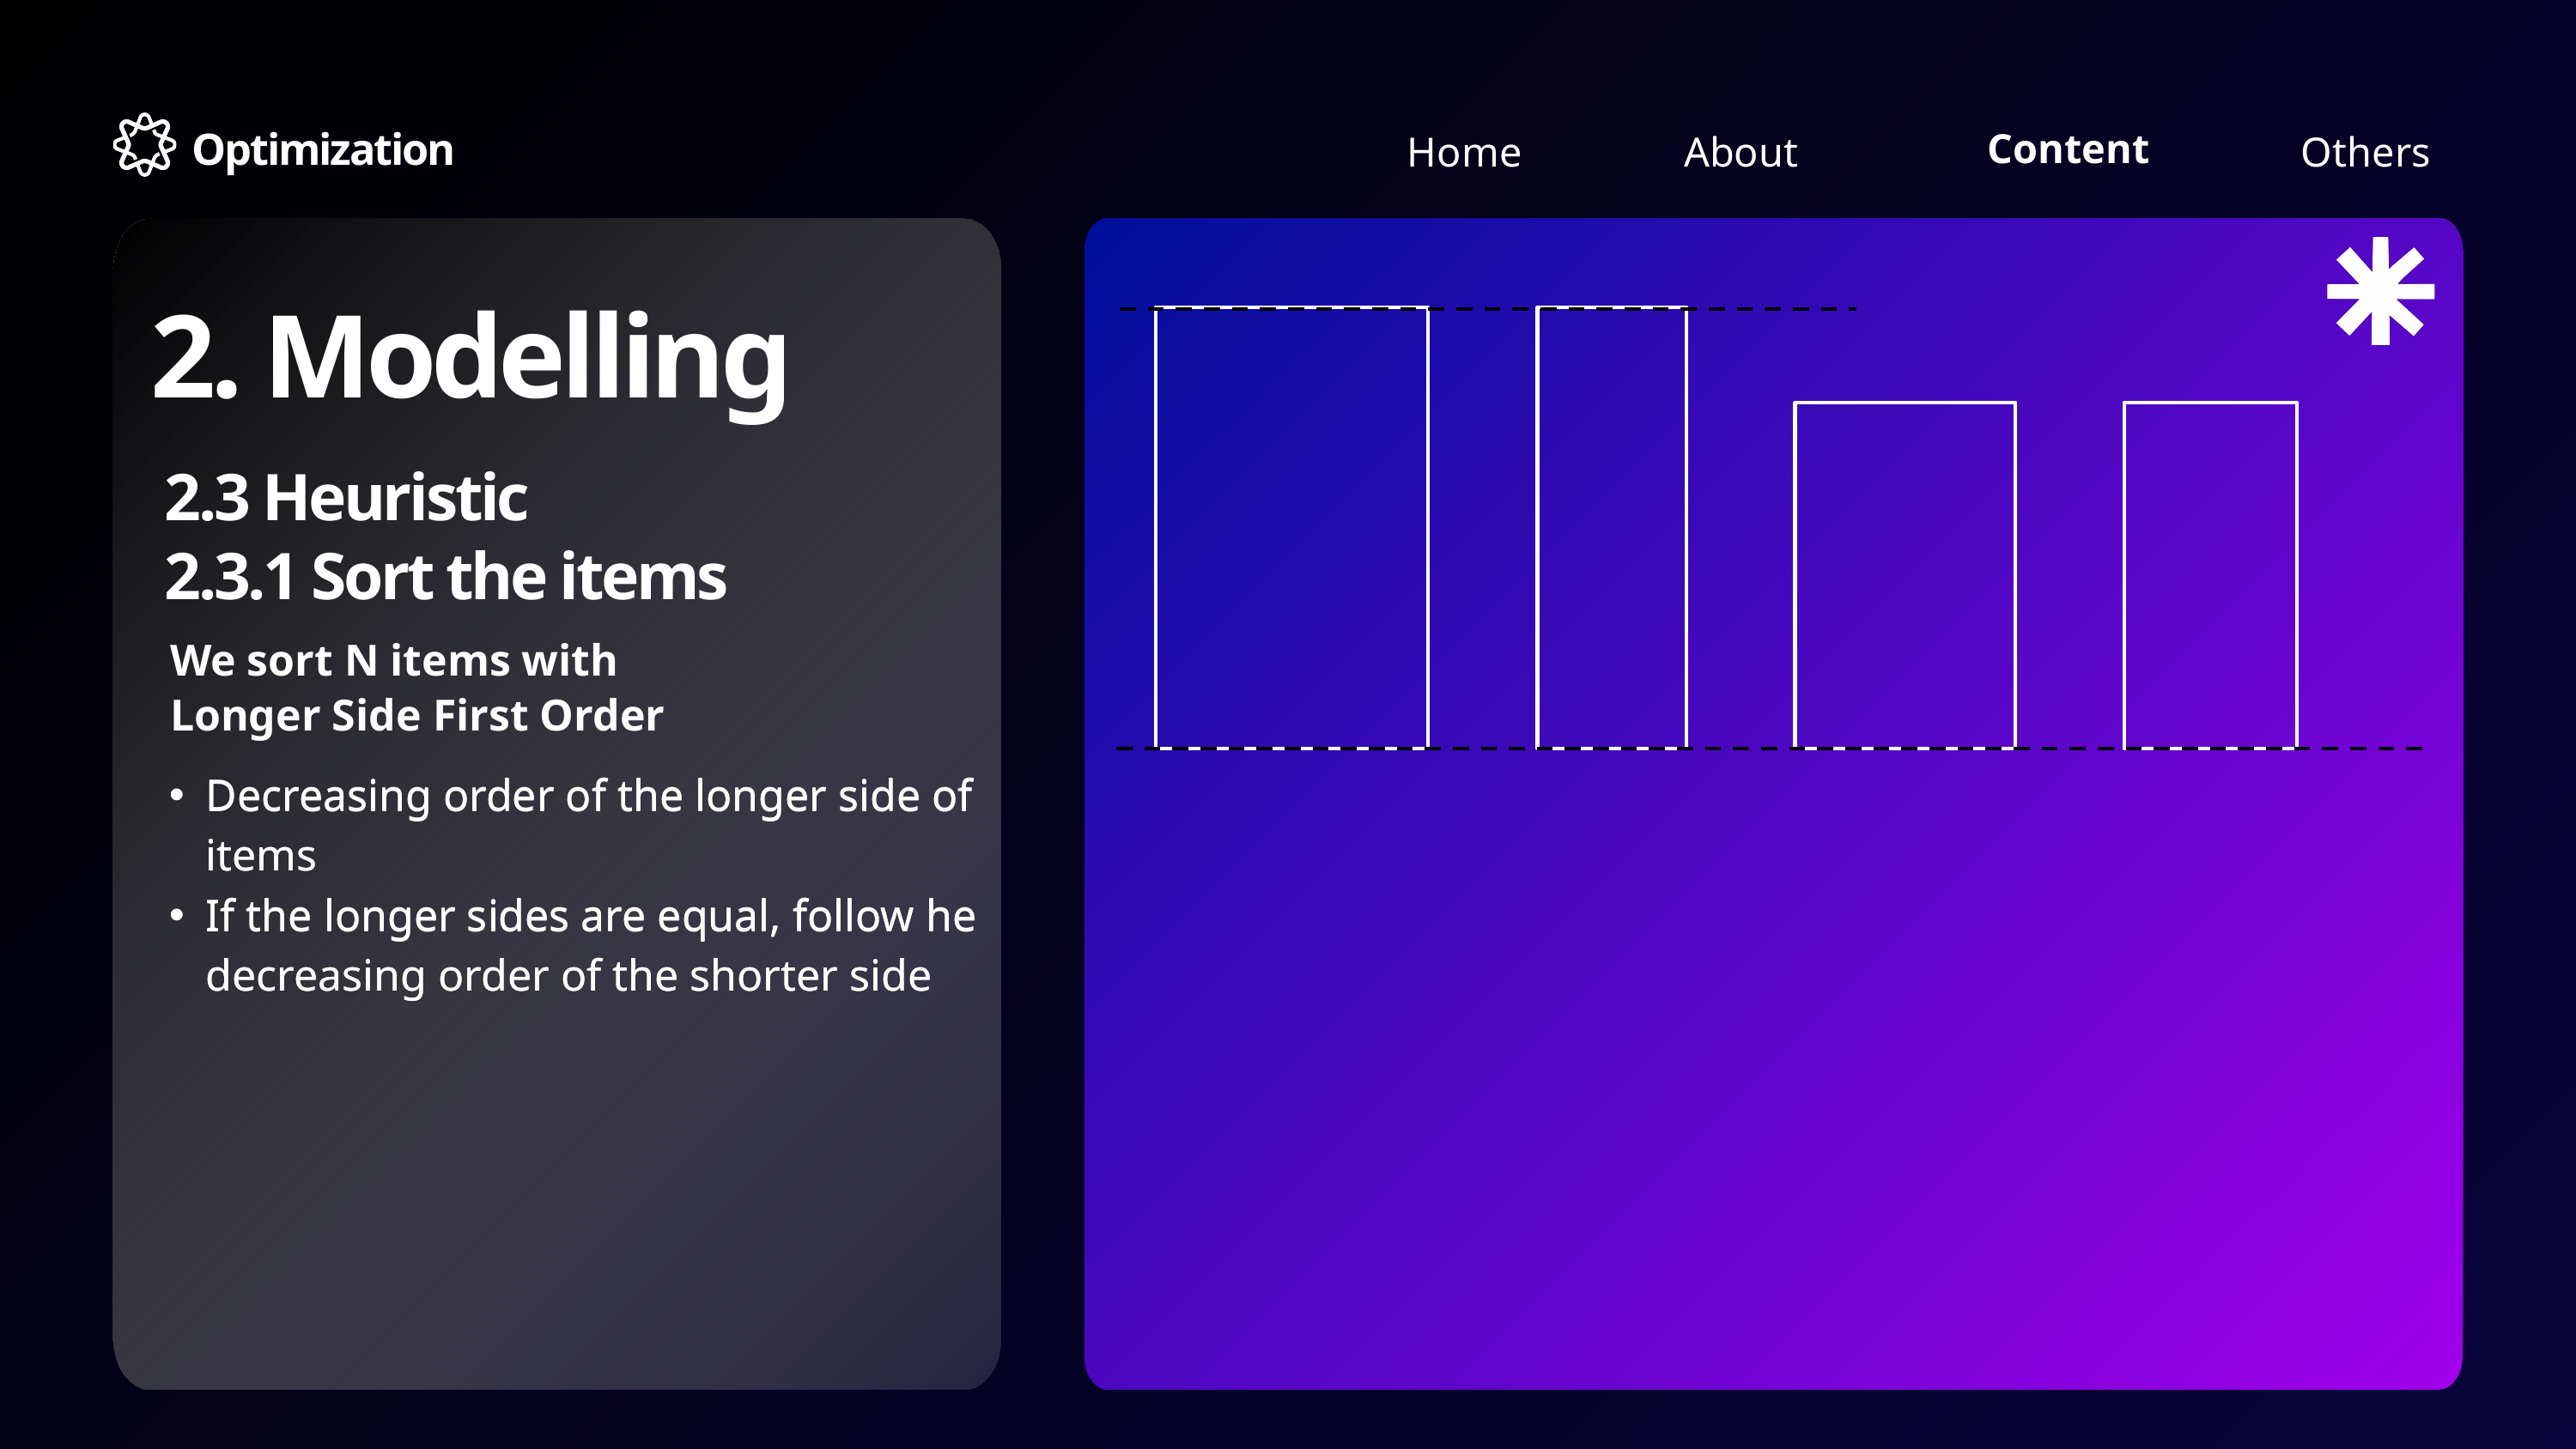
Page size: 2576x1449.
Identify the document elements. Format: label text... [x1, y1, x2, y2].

text_box Optimization [191, 113, 571, 174]
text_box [112, 217, 1001, 1390]
text_box Home [1287, 118, 1522, 175]
text_box Others [2117, 118, 2432, 175]
text_box About [1607, 118, 1876, 176]
text_box Content [1933, 115, 2204, 173]
text_box [112, 112, 177, 177]
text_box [1084, 217, 2464, 1390]
